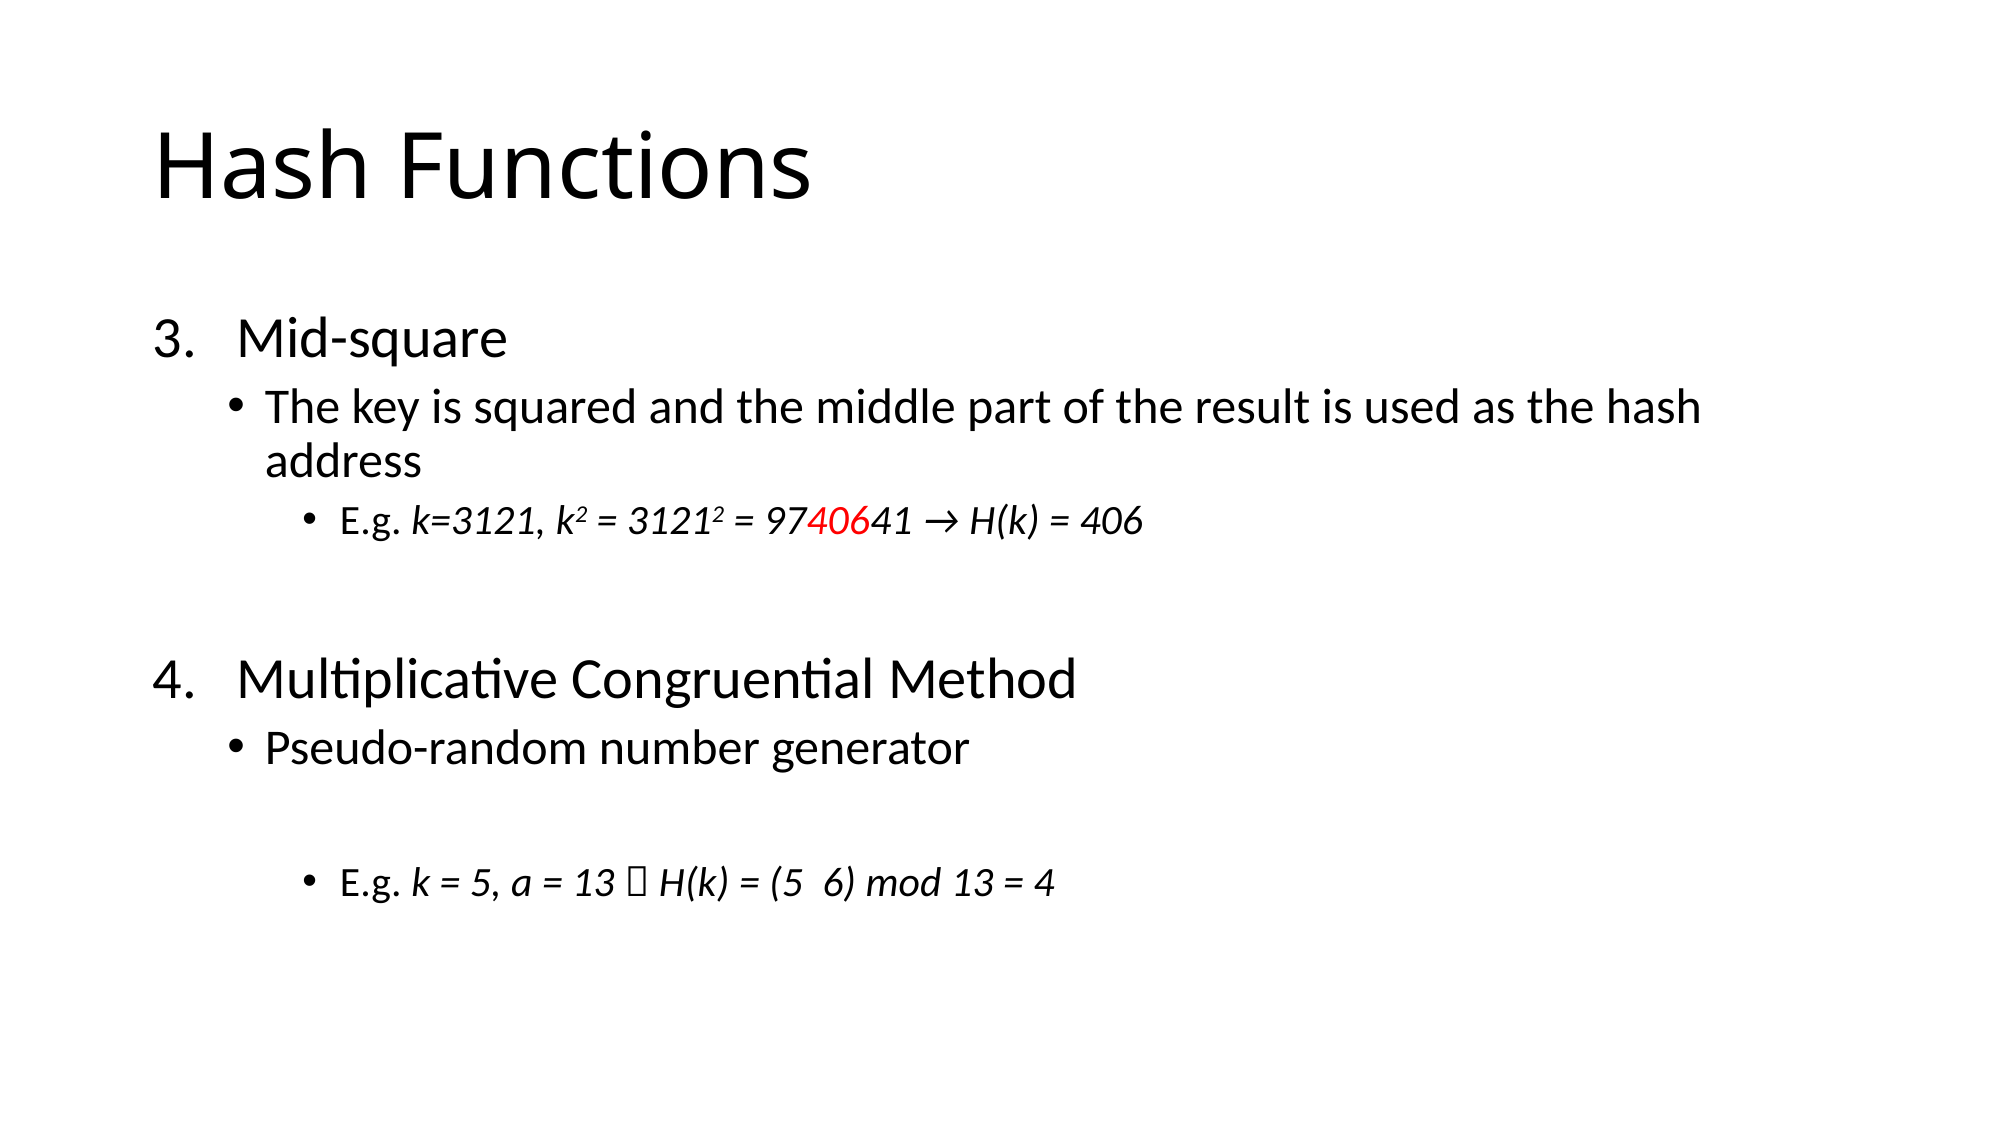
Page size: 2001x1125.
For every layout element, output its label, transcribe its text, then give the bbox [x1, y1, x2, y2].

title Hash Functions [137, 59, 1863, 278]
